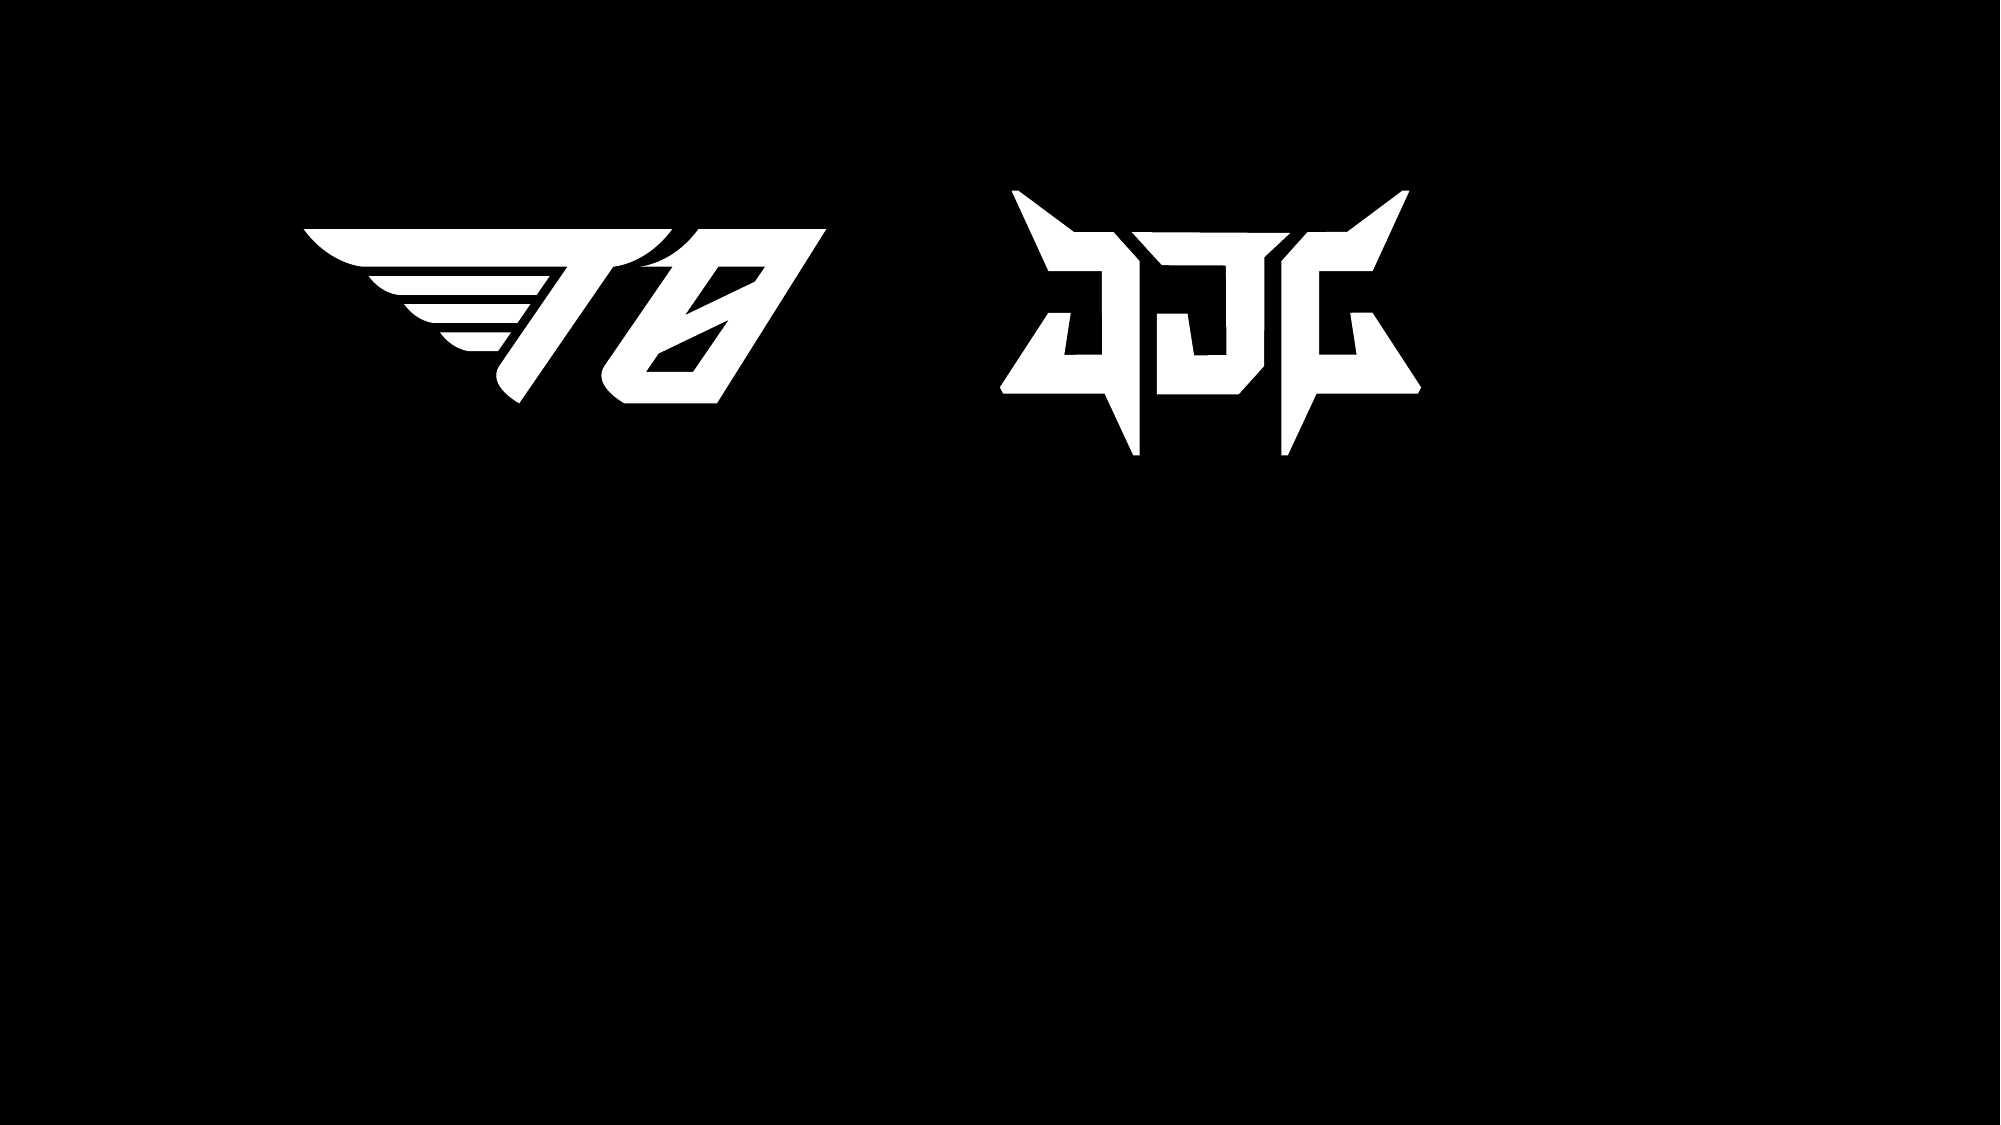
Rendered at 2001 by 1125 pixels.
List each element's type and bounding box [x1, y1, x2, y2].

text_box [439, 332, 511, 352]
text_box [404, 304, 531, 323]
text_box [1131, 232, 1291, 395]
text_box [368, 276, 550, 295]
text_box [599, 227, 830, 405]
text_box [1281, 190, 1422, 456]
text_box [999, 190, 1140, 456]
text_box [303, 229, 673, 404]
